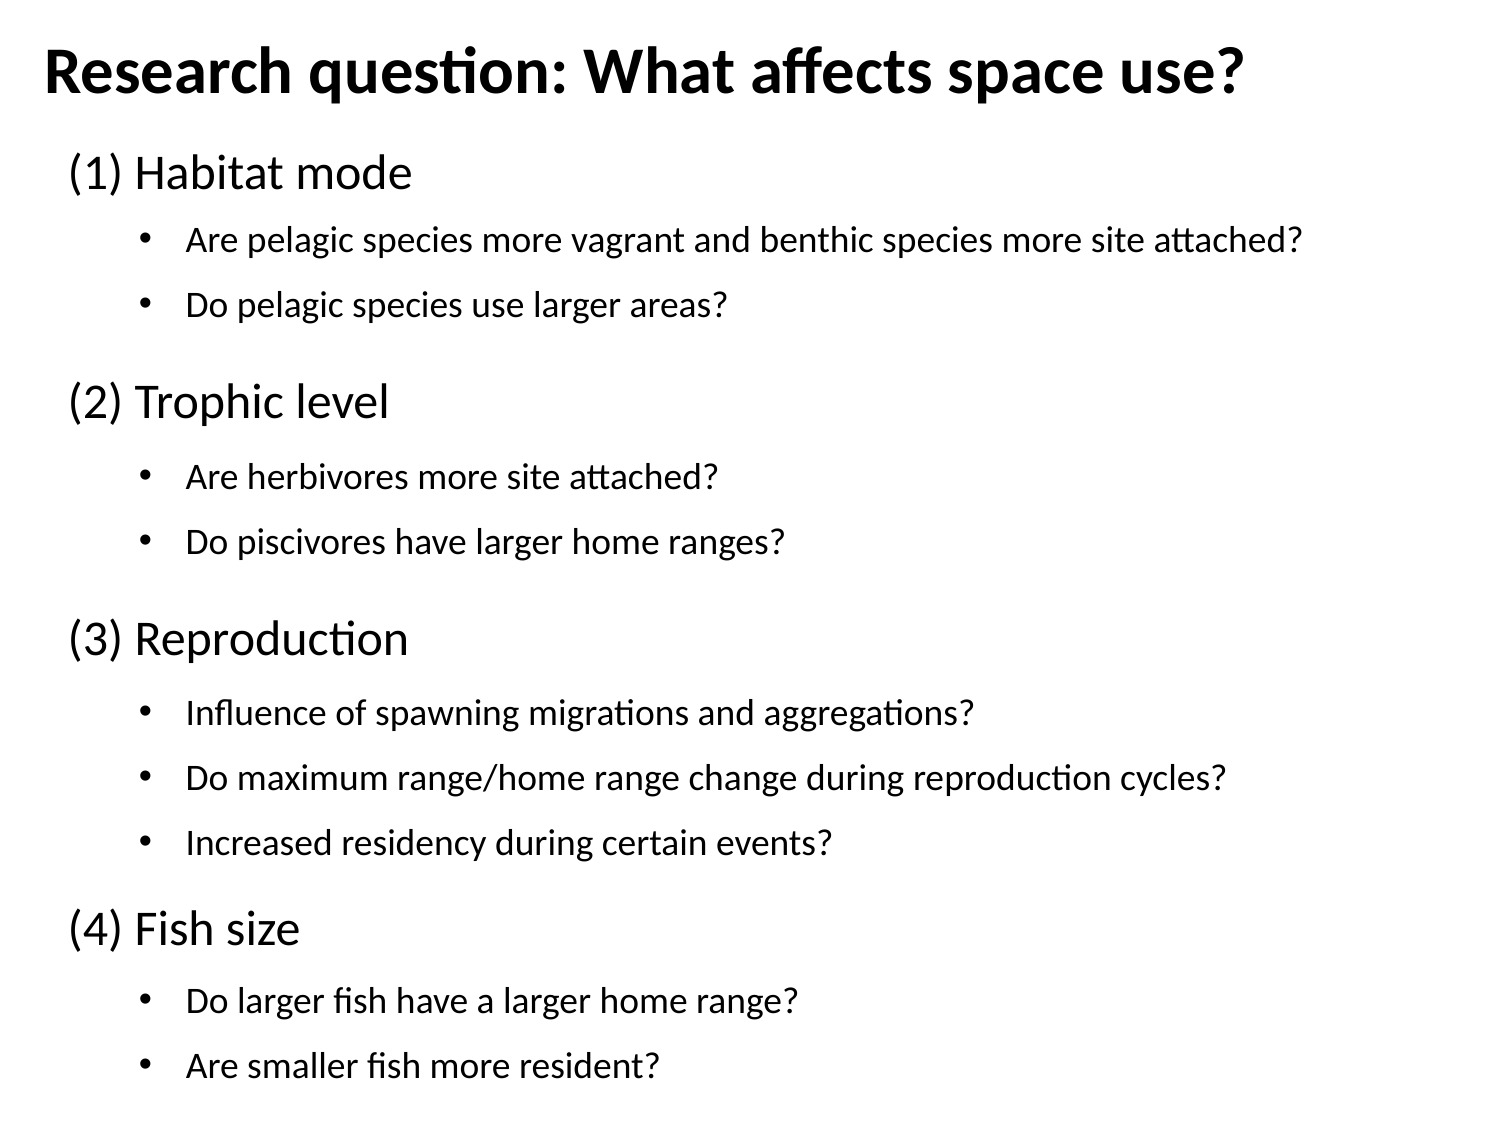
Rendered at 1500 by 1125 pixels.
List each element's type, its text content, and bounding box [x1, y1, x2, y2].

text_box Are pelagic species more vagrant and benthic species more site attached? Do pelagic species use larger areas? [123, 208, 1365, 378]
text_box Are herbivores more site attached? Do piscivores have larger home ranges? [123, 444, 1341, 569]
text_box (2) Trophic level [53, 361, 1128, 437]
text_box Research question: What affects space use? [29, 19, 1294, 114]
text_box (3) Reproduction [53, 597, 1128, 673]
text_box (1) Habitat mode [53, 132, 1128, 208]
text_box Influence of spawning migrations and aggregations? Do maximum range/home range change during reproduction cycles? Increased residency during certain events? [123, 680, 1258, 871]
text_box (4) Fish size [53, 888, 1128, 964]
text_box Do larger fish have a larger home range? Are smaller fish more resident? [124, 968, 1176, 1094]
